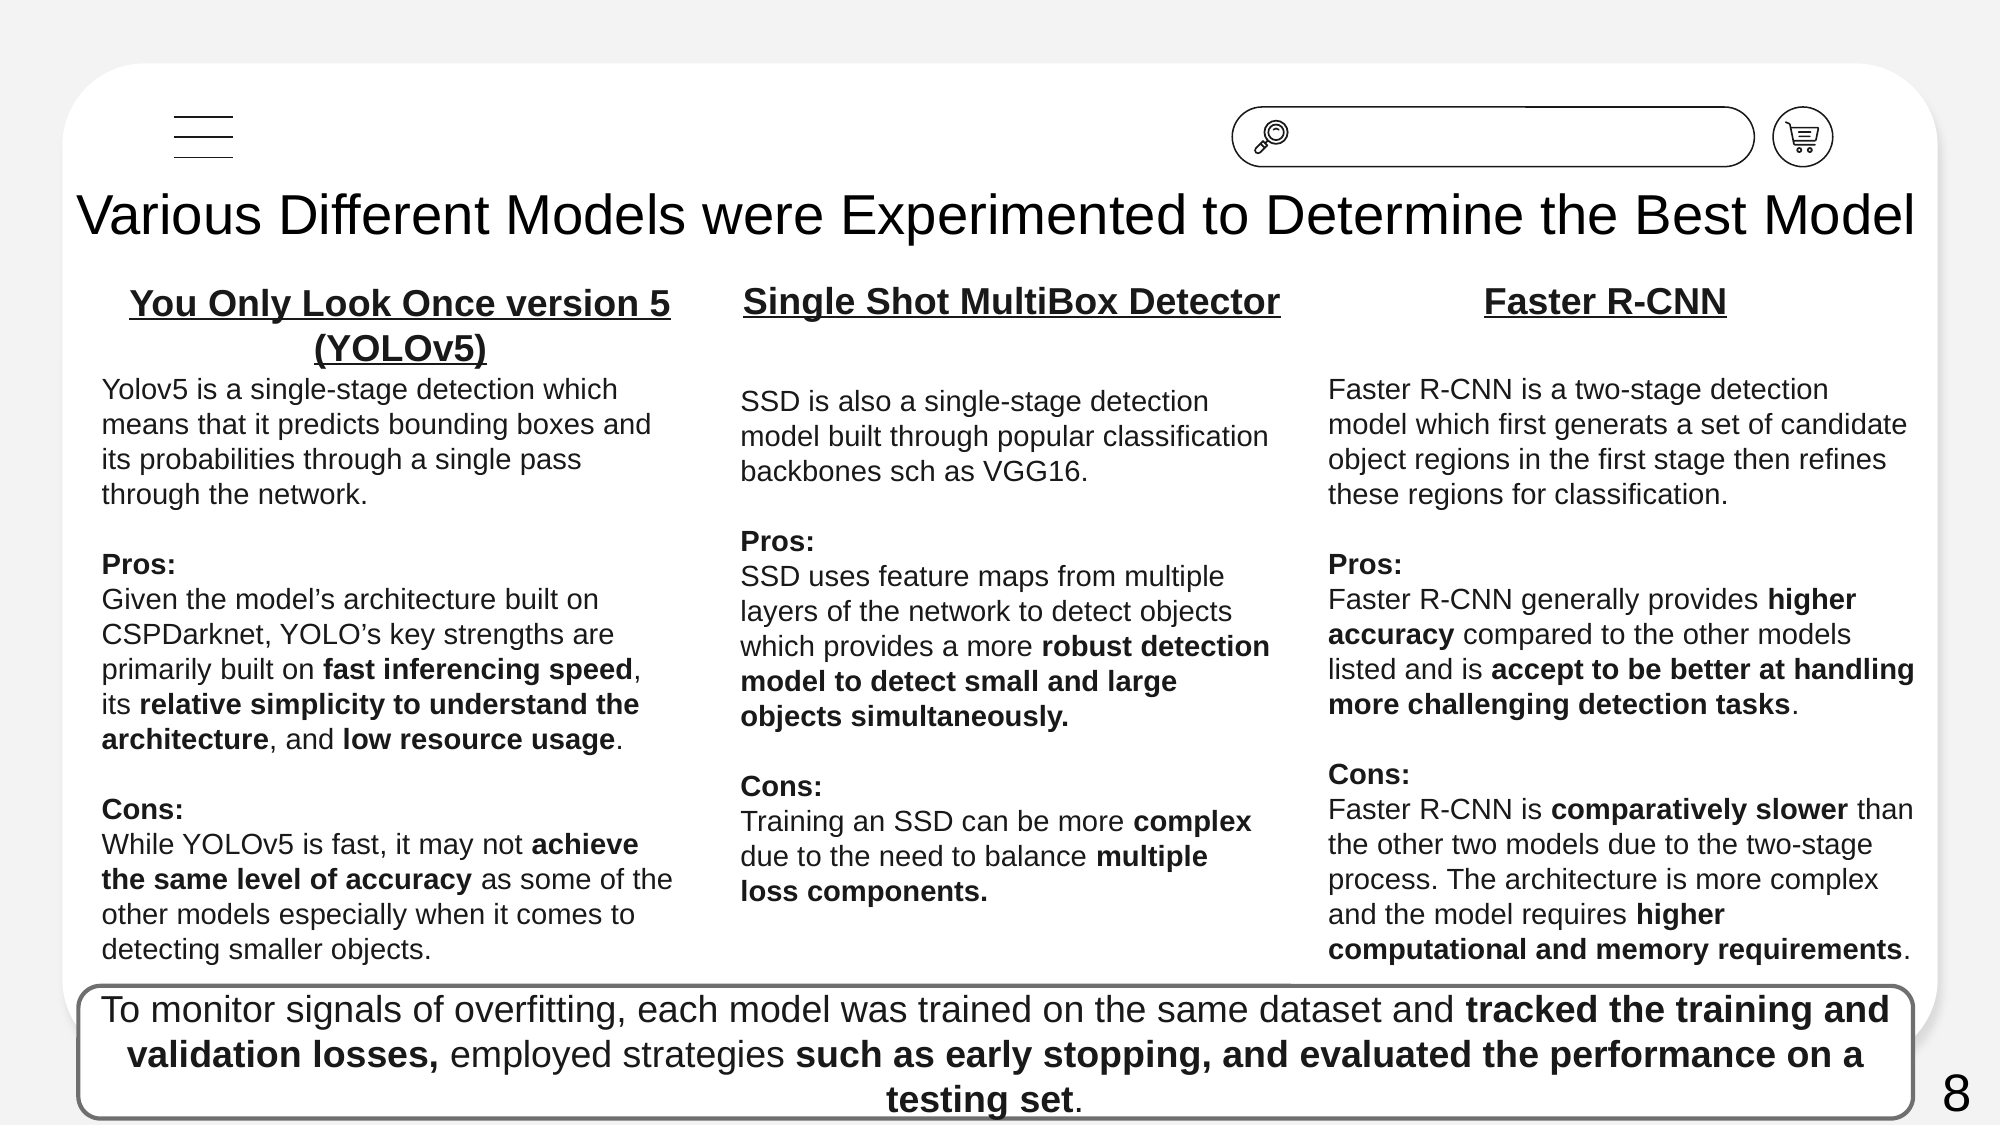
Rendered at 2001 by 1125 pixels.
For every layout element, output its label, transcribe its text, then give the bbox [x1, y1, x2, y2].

text_box Yolov5 is a single-stage detection which means that it predicts bounding boxes and its probabilities through a single pass through the network. Pros: Given the model’s architecture built on CSPDarknet, YOLO’s key strengths are primarily built on fast inferencing speed, its relative simplicity to understand the architecture, and low resource usage. Cons: While YOLOv5 is fast, it may not achieve the same level of accuracy as some of the other models especially when it comes to detecting smaller objects. [86, 363, 690, 987]
text_box You Only Look Once version 5 (YOLOv5) [114, 271, 687, 363]
text_box To monitor signals of overfitting, each model was trained on the same dataset and tracked the training and validation losses, employed strategies such as early stopping, and evaluated the performance on a testing set. [76, 983, 1916, 1121]
text_box Single Shot MultiBox Detector [725, 269, 1299, 330]
title Various Different Models were Experimented to Determine the Best Model [56, 158, 1950, 284]
text_box SSD is also a single-stage detection model built through popular classification backbones sch as VGG16. Pros: SSD uses feature maps from multiple layers of the network to detect objects which provides a more robust detection model to detect small and large objects simultaneously. Cons: Training an SSD can be more complex due to the need to balance multiple loss components. [725, 375, 1288, 983]
text_box Faster R-CNN [1313, 269, 1898, 330]
text_box Faster R-CNN is a two-stage detection model which first generats a set of candidate object regions in the first stage then refines these regions for classification. Pros: Faster R-CNN generally provides higher accuracy compared to the other models listed and is accept to be better at handling more challenging detection tasks. Cons: Faster R-CNN is comparatively slower than the other two models due to the two-stage process. The architecture is more complex and the model requires higher computational and memory requirements. [1313, 363, 1931, 1113]
slide_number 8 [1871, 1038, 1992, 1125]
